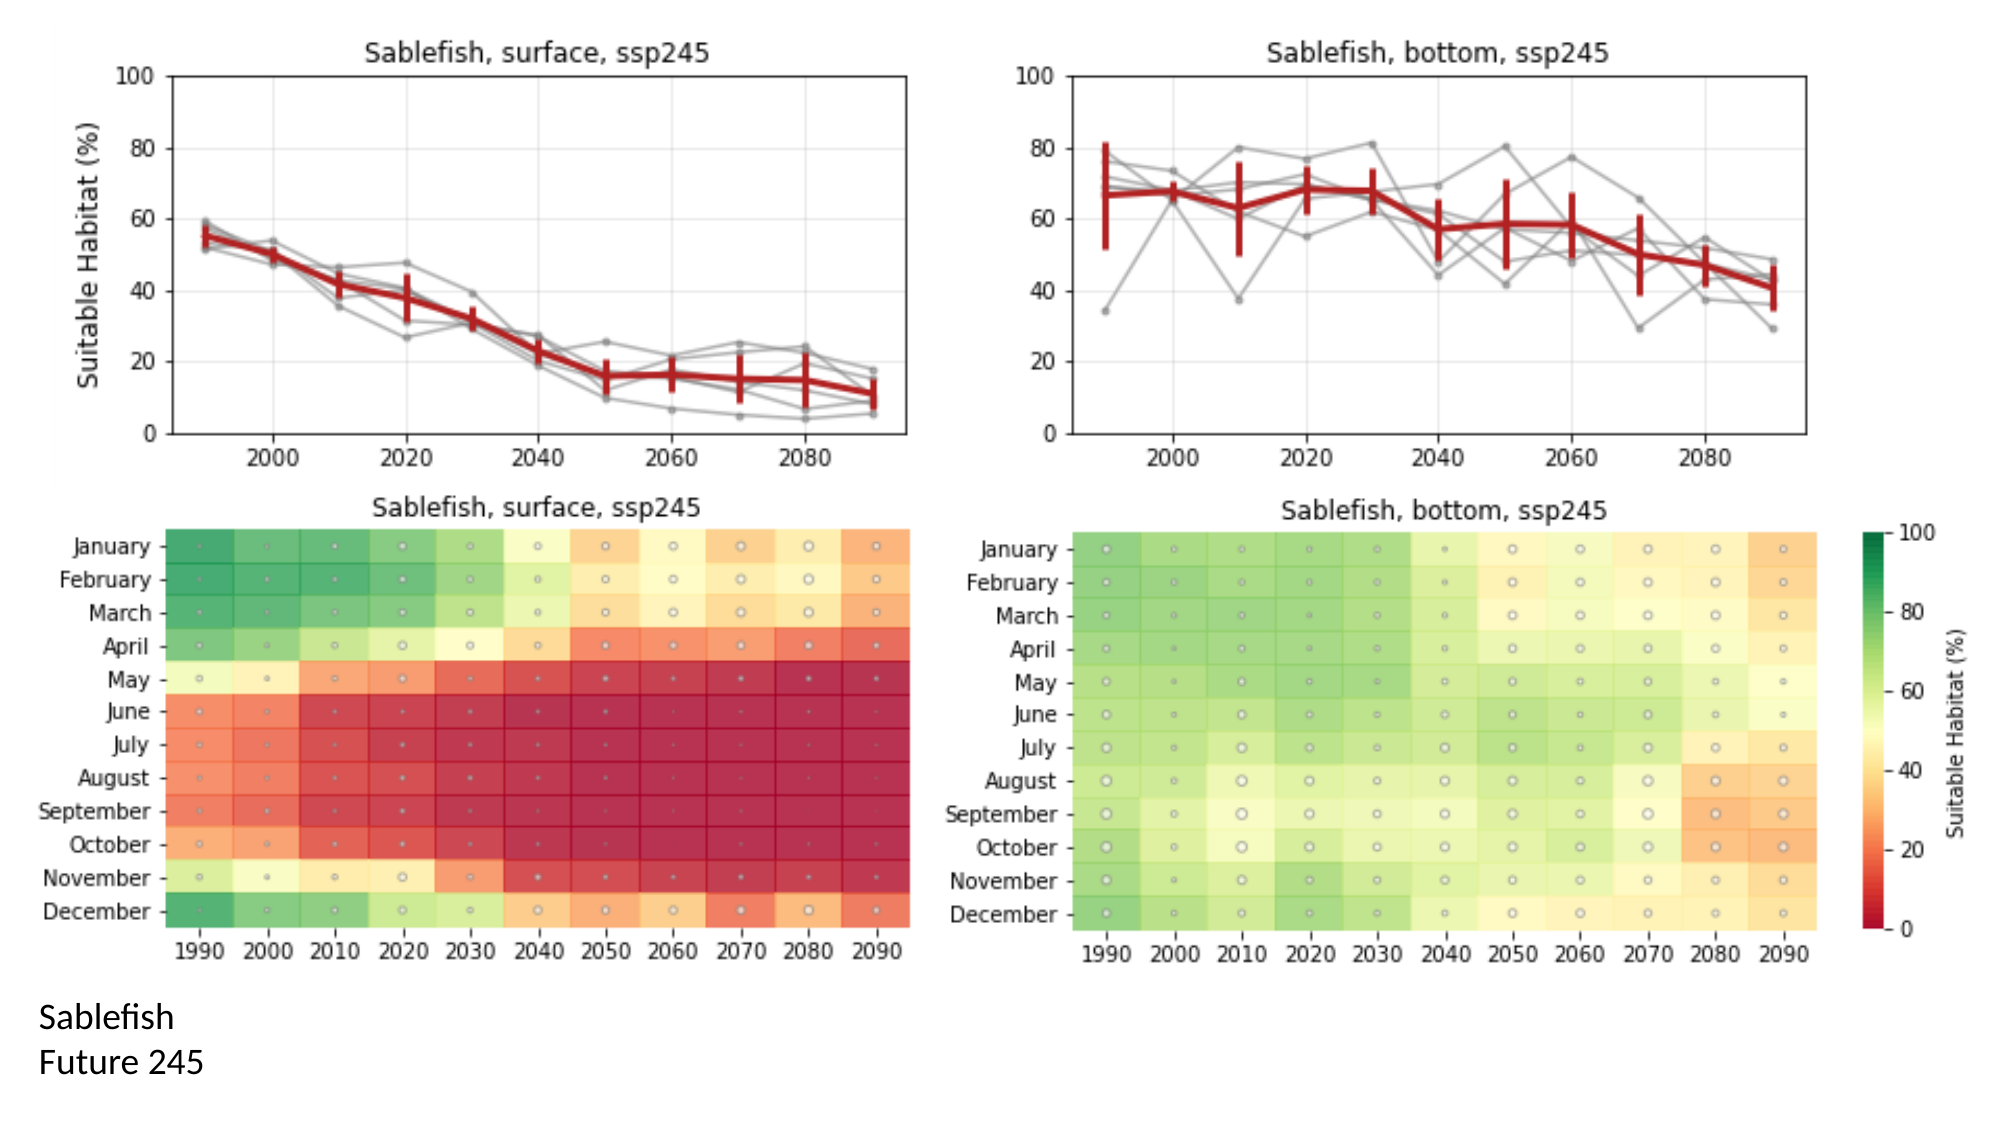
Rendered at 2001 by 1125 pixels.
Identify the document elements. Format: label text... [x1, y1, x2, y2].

picture [16, 19, 2000, 996]
text_box Sablefish Future 245 [24, 993, 220, 1089]
